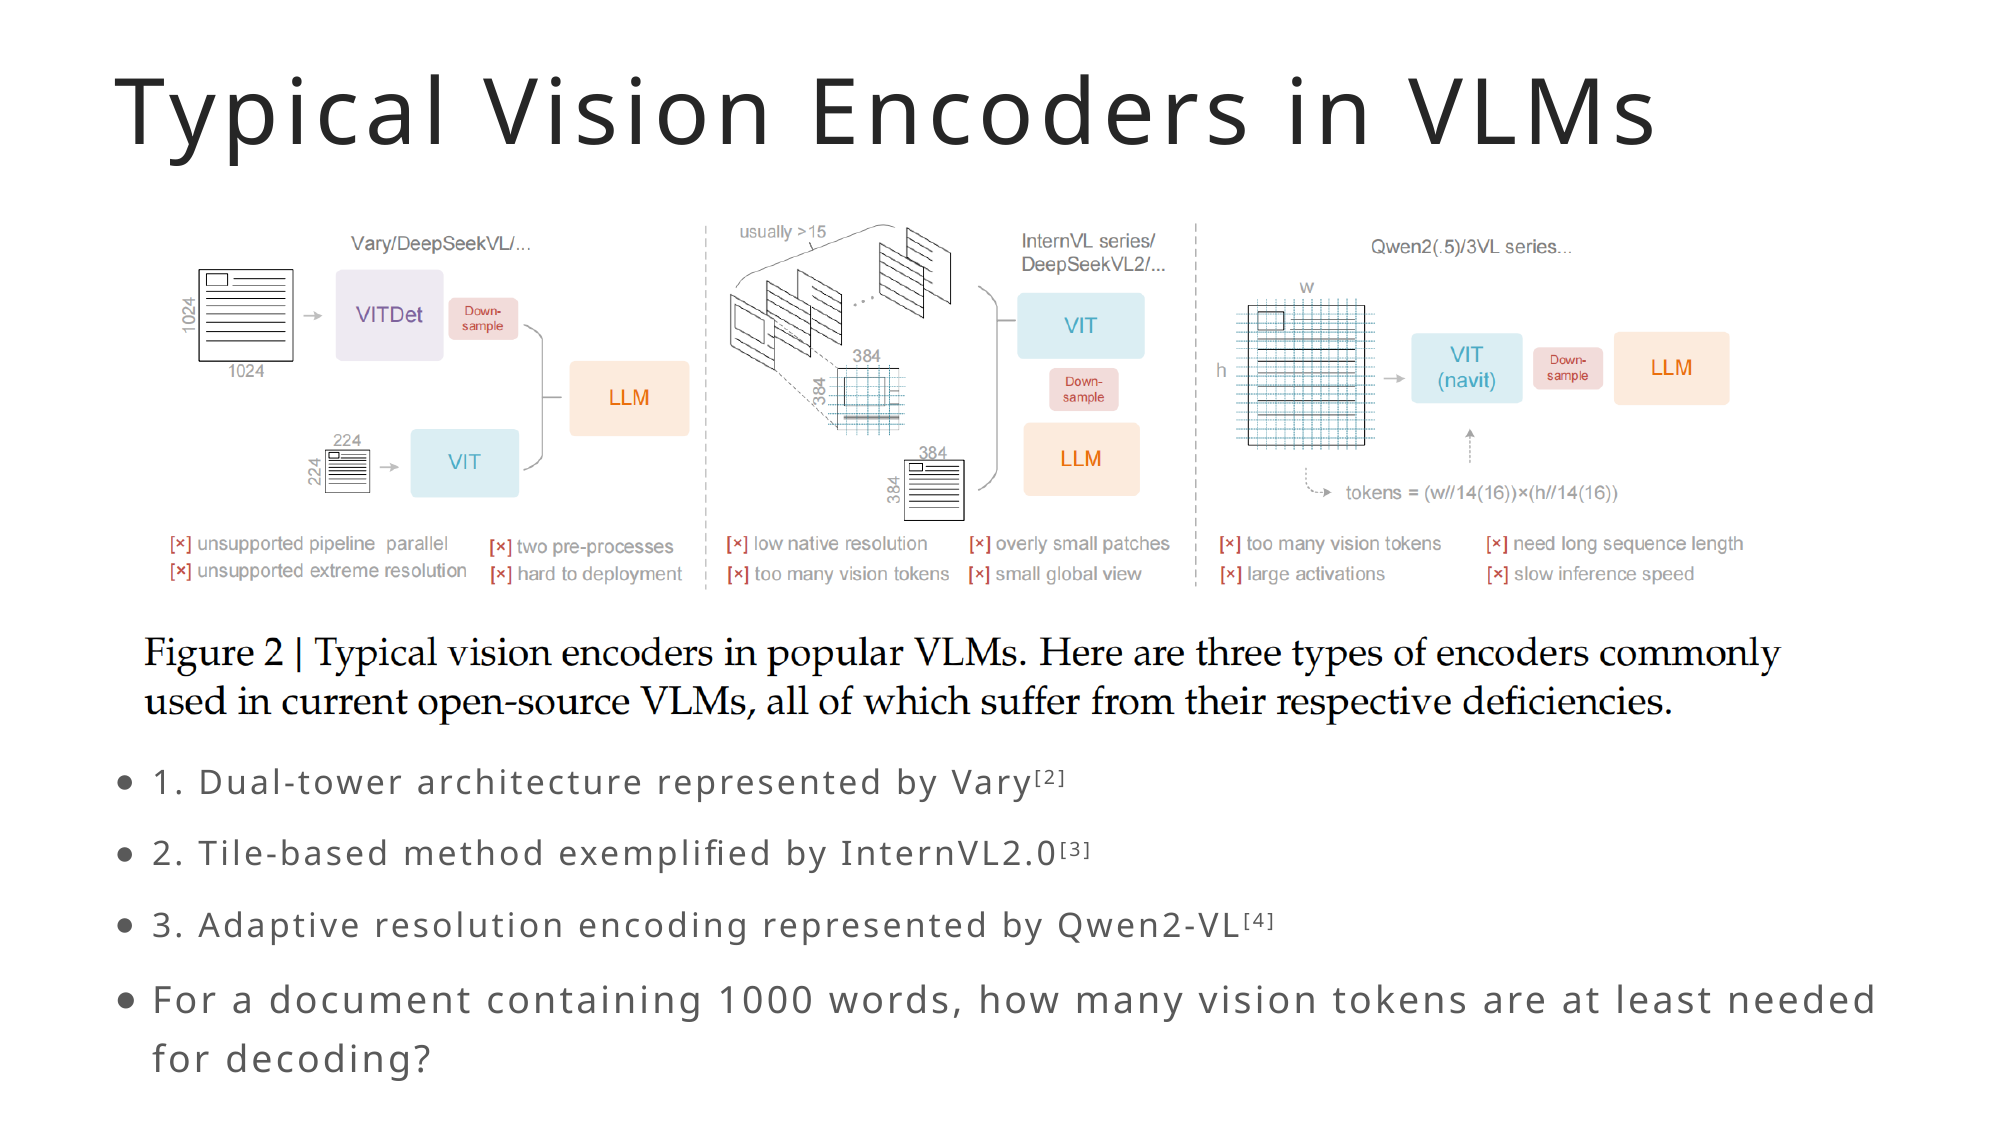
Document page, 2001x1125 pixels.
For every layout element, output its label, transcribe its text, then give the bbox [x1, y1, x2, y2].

title Typical Vision Encoders in VLMs [99, 0, 1900, 216]
picture [99, 174, 1866, 759]
list 1. Dual-tower architecture represented by Vary[2] 2. Tile-based method exemplified by InternVL2.0[3] 3. Adaptive resolution encoding represented by Qwen2-VL[4] For a document containing 1000 words, how many vision tokens are at least needed for decoding? [99, 741, 1970, 1091]
